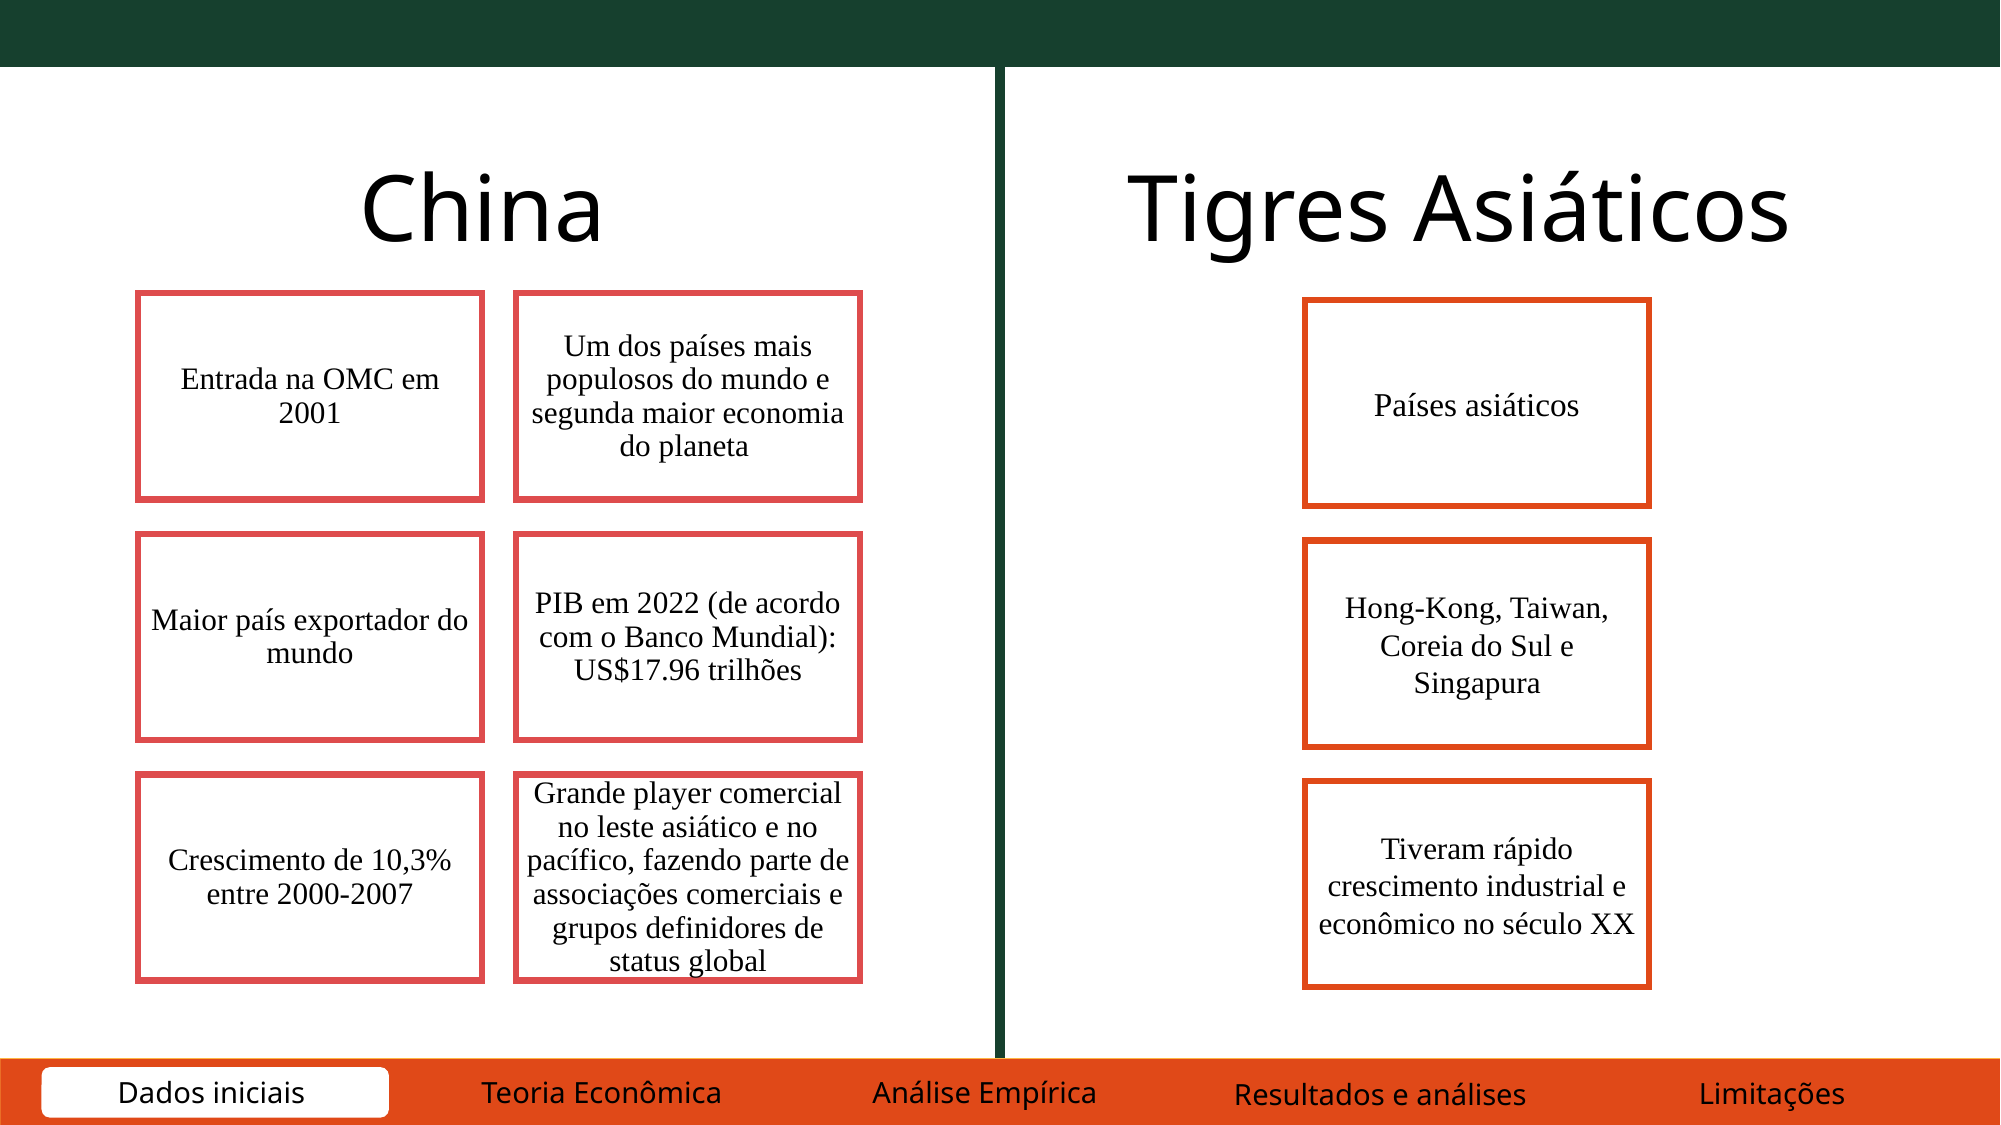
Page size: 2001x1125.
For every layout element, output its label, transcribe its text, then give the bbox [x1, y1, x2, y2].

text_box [1305, 781, 1649, 988]
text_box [1305, 540, 1649, 747]
text_box Limitações [1597, 1066, 1947, 1120]
text_box [0, 0, 2000, 67]
text_box [0, 1058, 2000, 1125]
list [51, 292, 947, 981]
text_box Dados iniciais [40, 1066, 390, 1119]
text_box Teoria Econômica [427, 1065, 777, 1118]
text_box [1305, 299, 1649, 507]
text_box China Tigres Asiáticos [1001, 142, 1893, 267]
text_box China Tigres Asiáticos [106, 142, 999, 267]
text_box Análise Empírica [813, 1065, 1164, 1118]
text_box Resultados e análises [1205, 1067, 1556, 1121]
